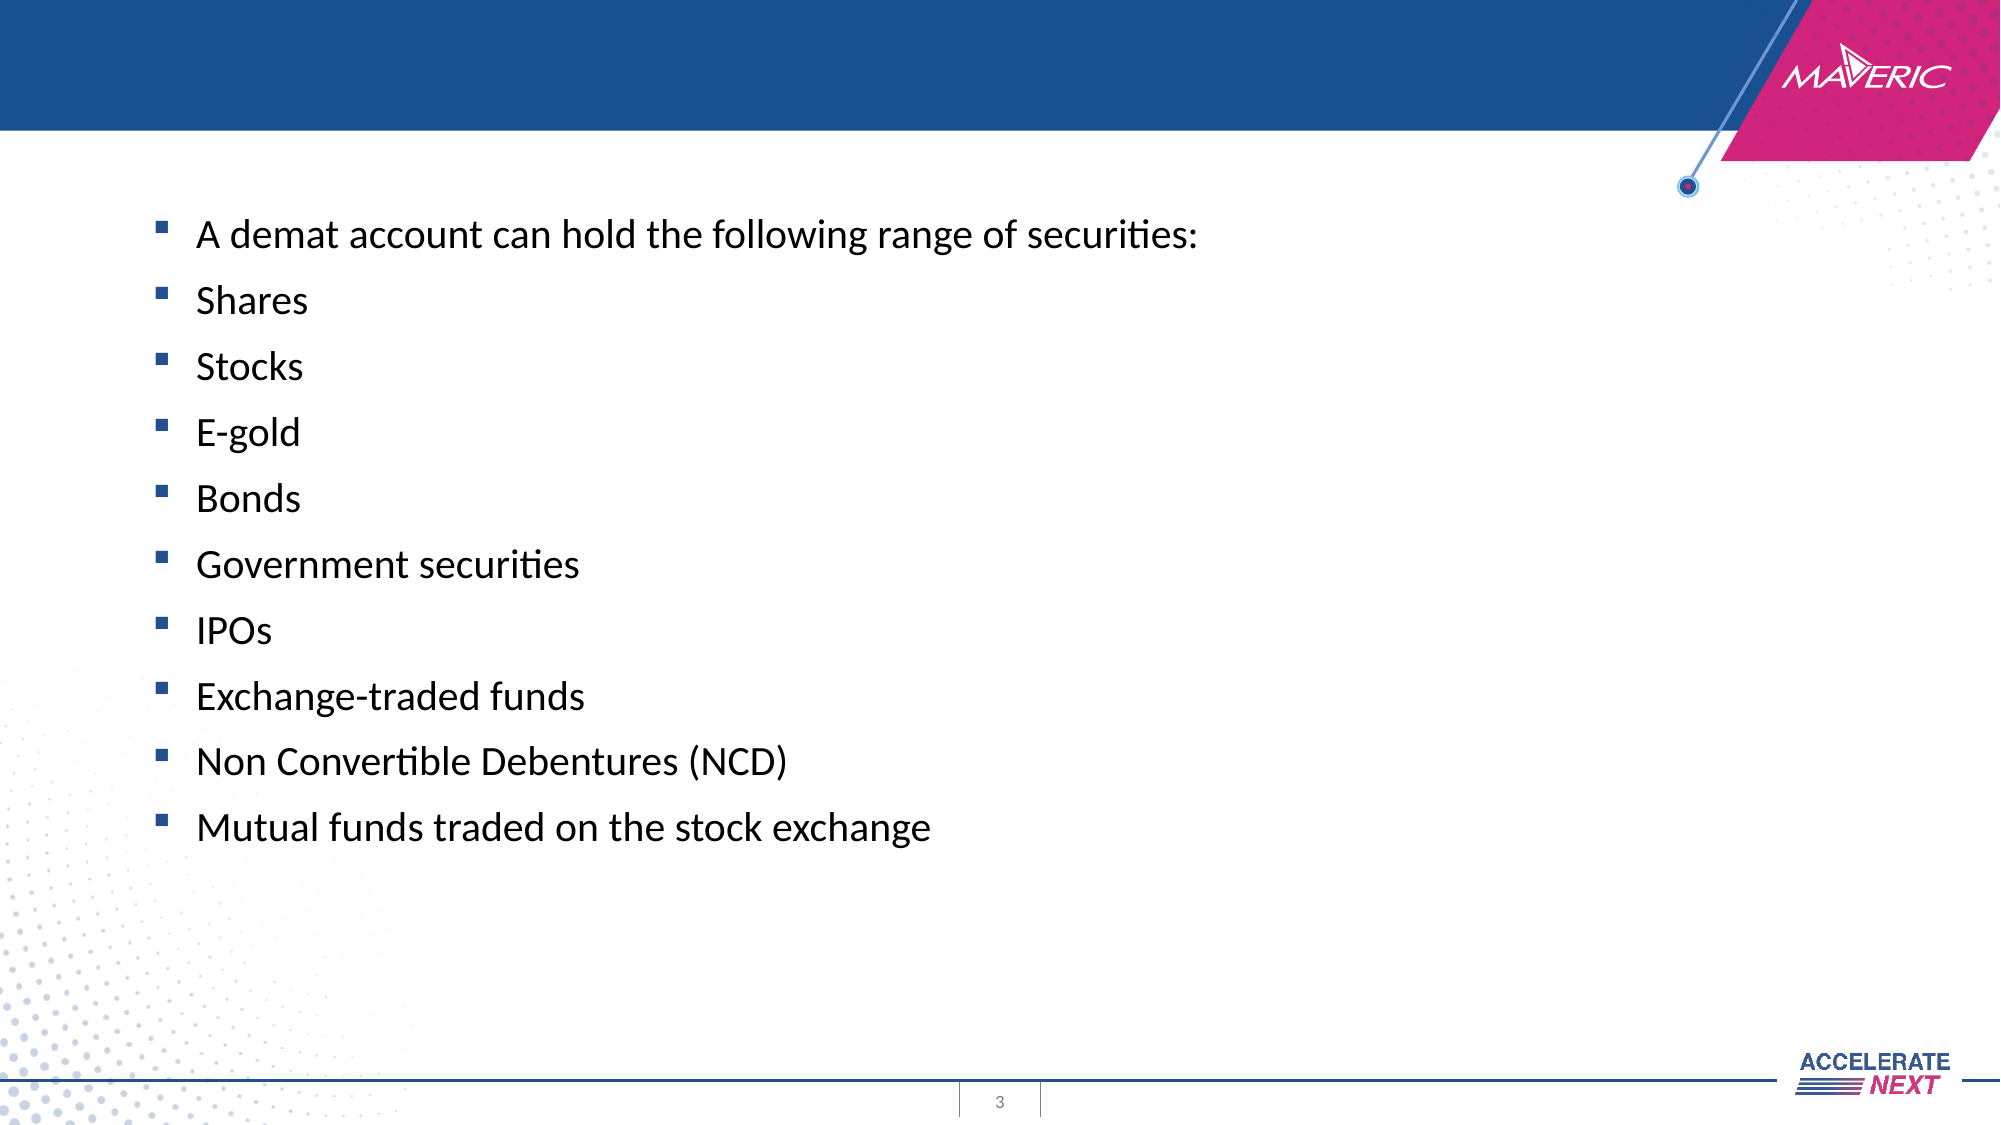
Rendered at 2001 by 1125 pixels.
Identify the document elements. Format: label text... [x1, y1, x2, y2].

list A demat account can hold the following range of securities: Shares Stocks E-gold Bonds Government securities IPOs Exchange-traded funds Non Convertible Debentures (NCD) Mutual funds traded on the stock exchange [137, 205, 1895, 919]
picture [1791, 1051, 1953, 1097]
picture [0, 671, 514, 1125]
slide_number 3 [959, 1083, 1041, 1119]
